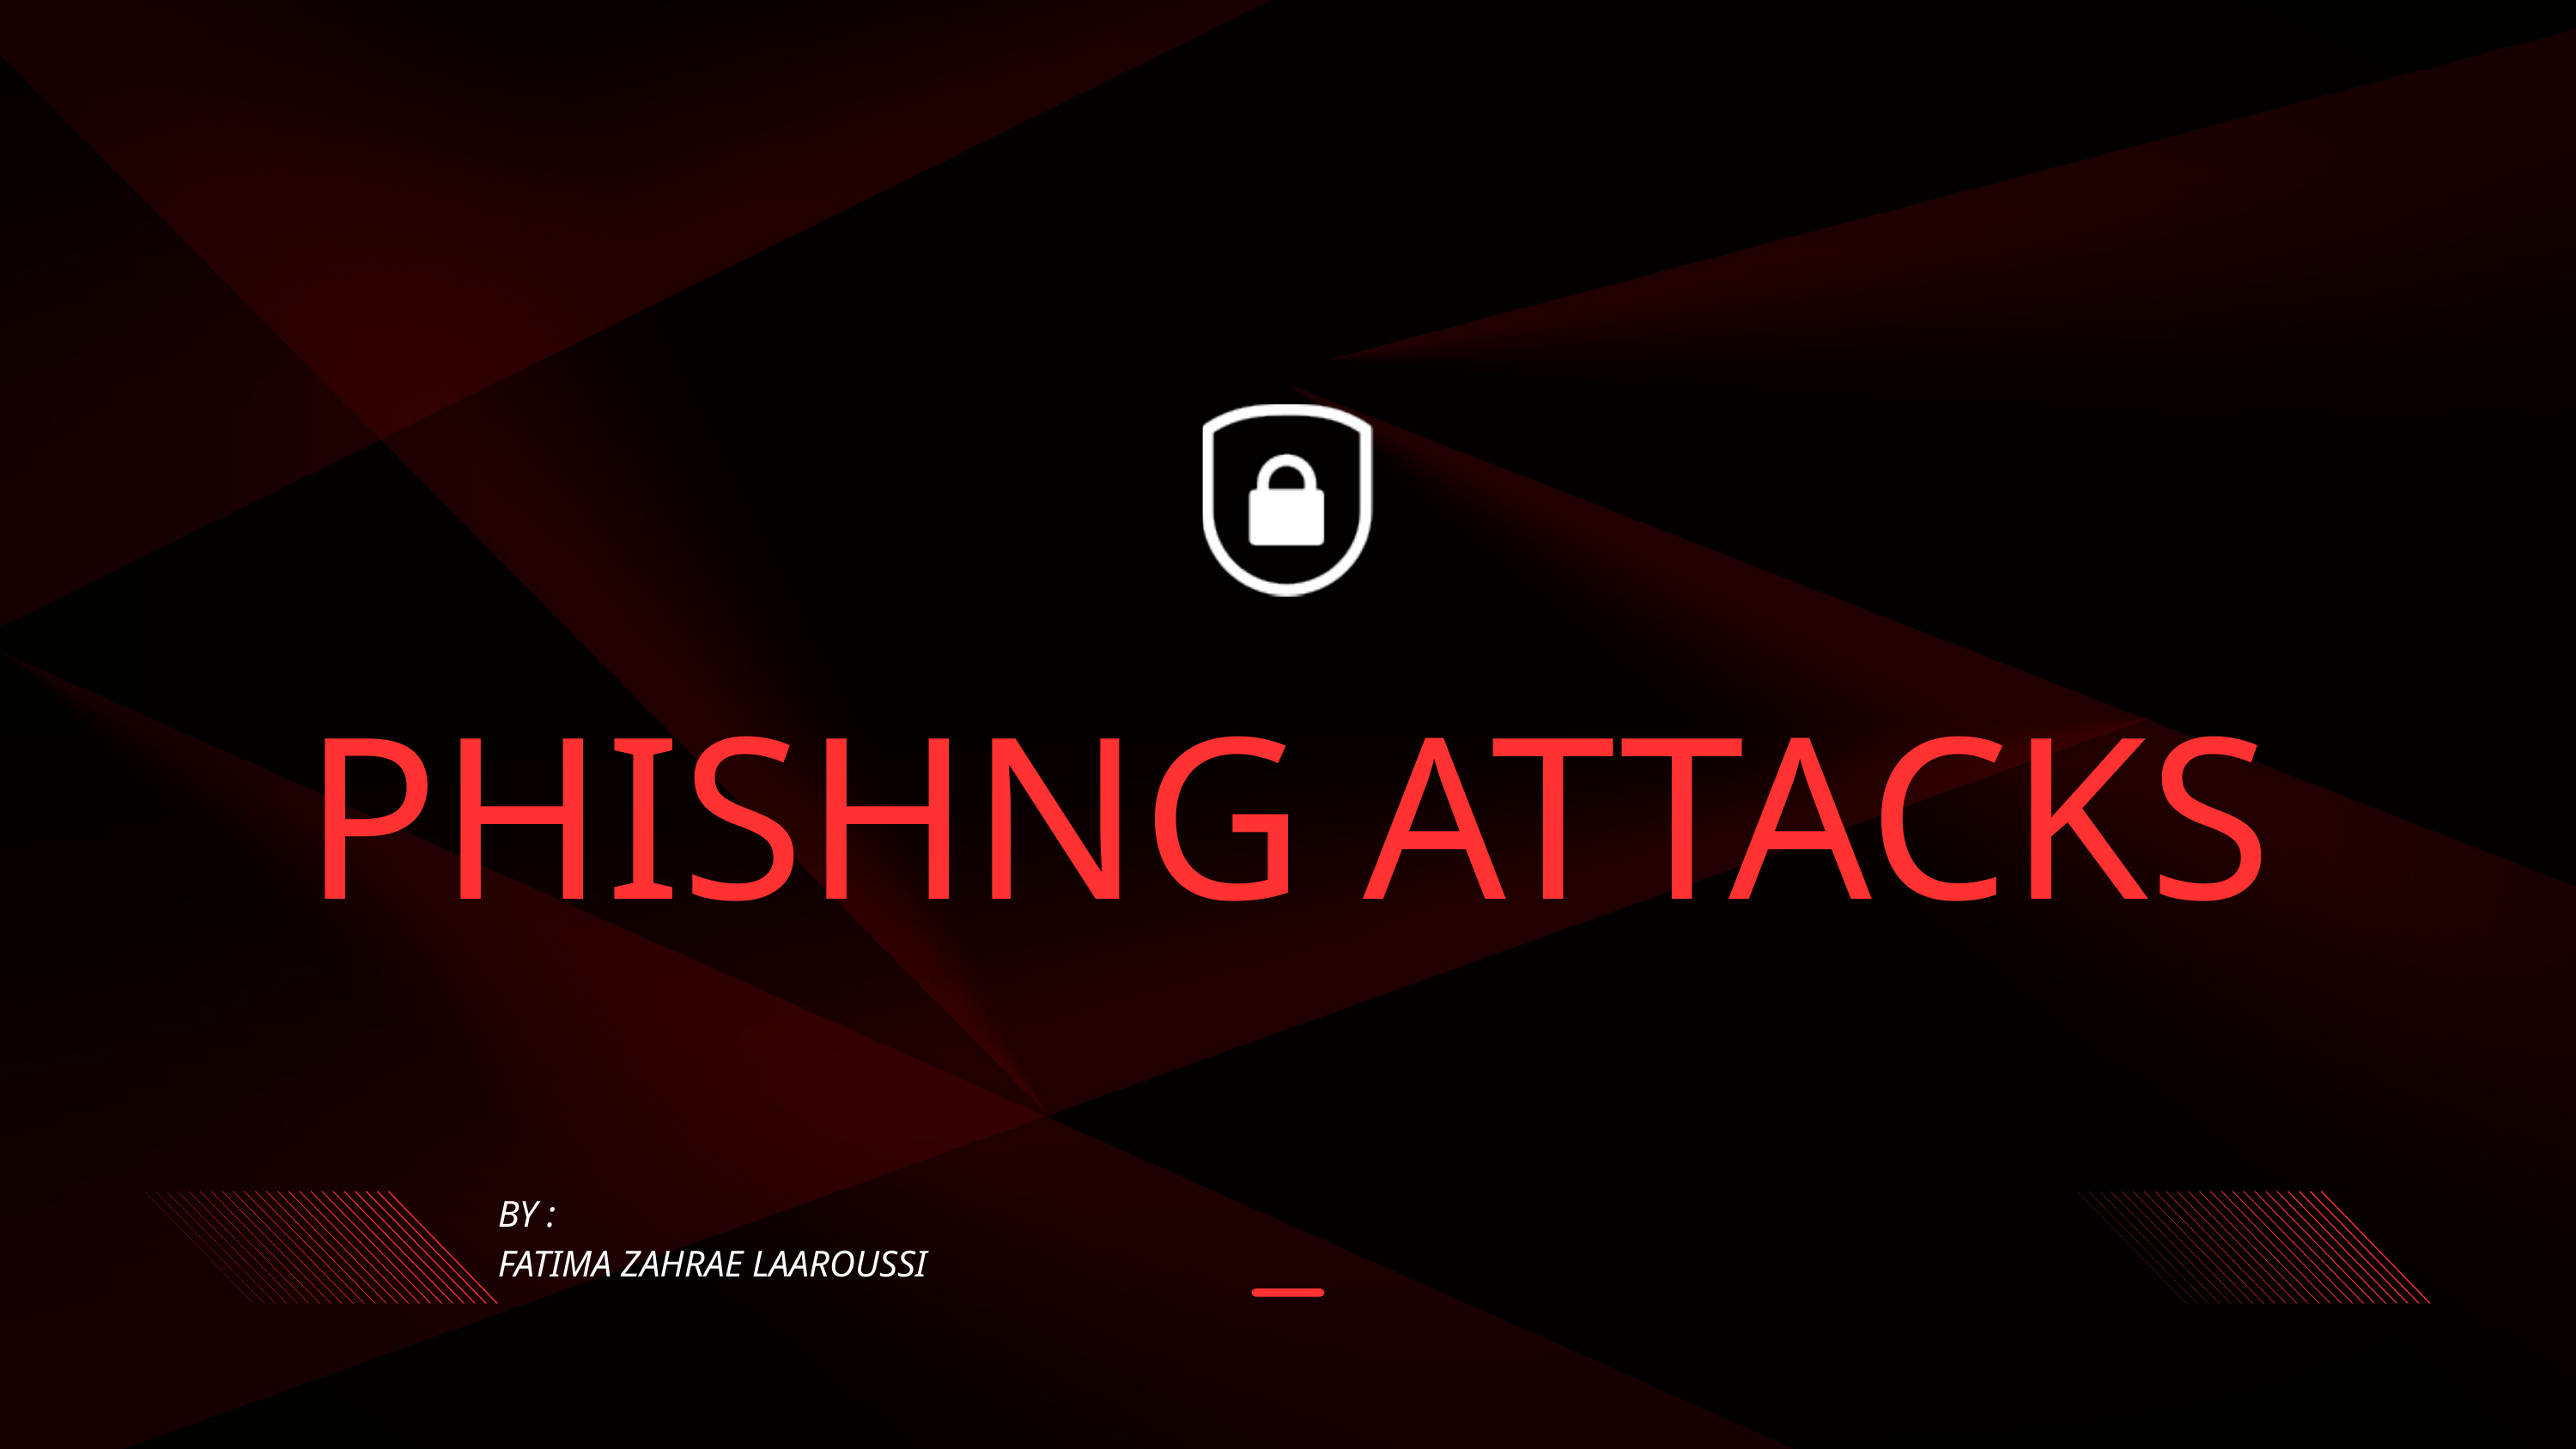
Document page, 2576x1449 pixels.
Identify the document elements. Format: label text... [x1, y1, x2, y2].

text_box BY : FATIMA ZAHRAE LAAROUSSI [497, 1184, 1030, 1285]
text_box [1251, 1288, 1325, 1297]
text_box [144, 1191, 498, 1304]
text_box [2077, 1191, 2431, 1304]
text_box [1202, 404, 1374, 597]
text_box [0, 0, 2576, 1449]
text_box PHISHNG ATTACKS [241, 629, 2335, 944]
